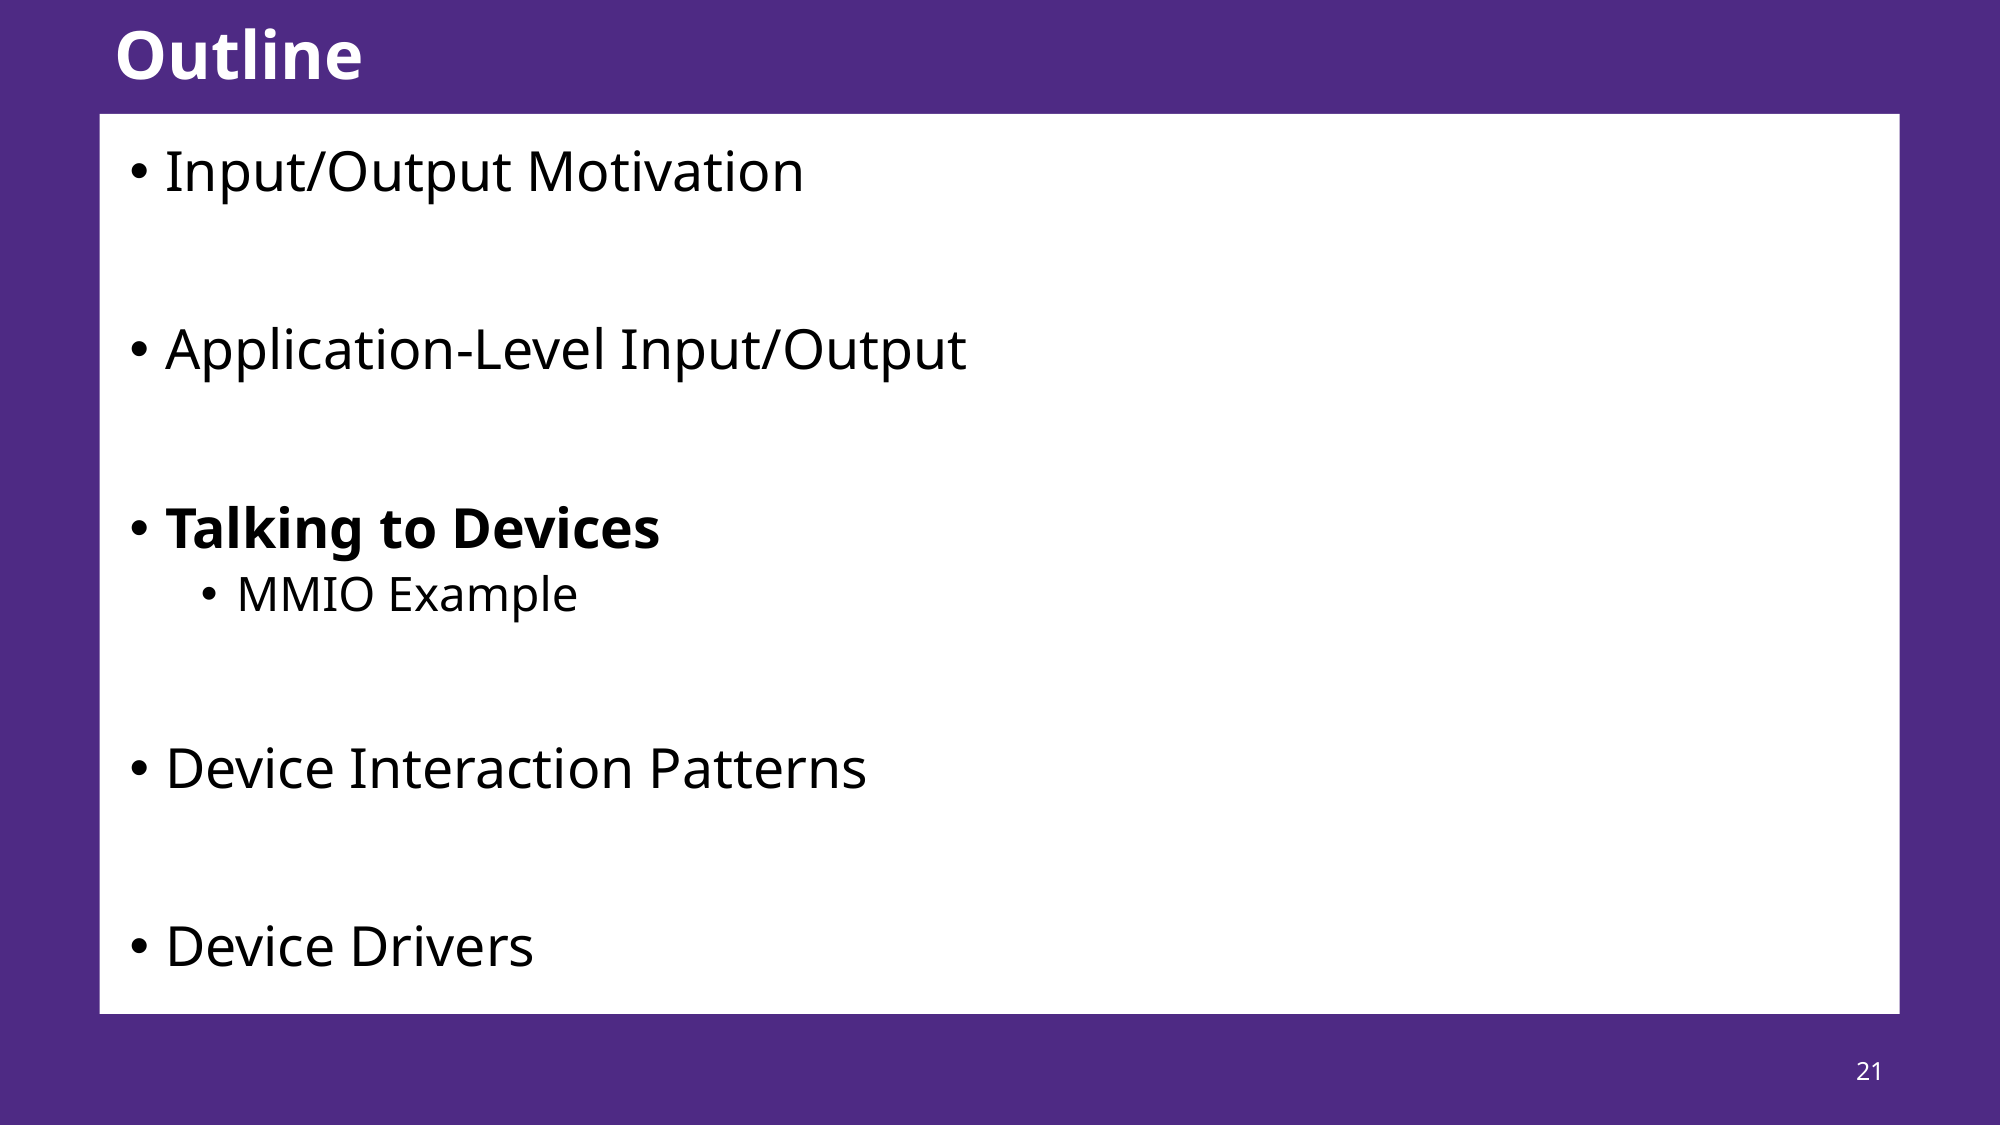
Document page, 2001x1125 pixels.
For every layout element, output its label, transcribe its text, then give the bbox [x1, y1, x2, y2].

title Outline [99, 1, 1900, 114]
list Input/Output Motivation Application-Level Input/Output Talking to Devices MMIO Example Device Interaction Patterns Device Drivers [99, 114, 1900, 1014]
slide_number 21 [1749, 1042, 1900, 1103]
